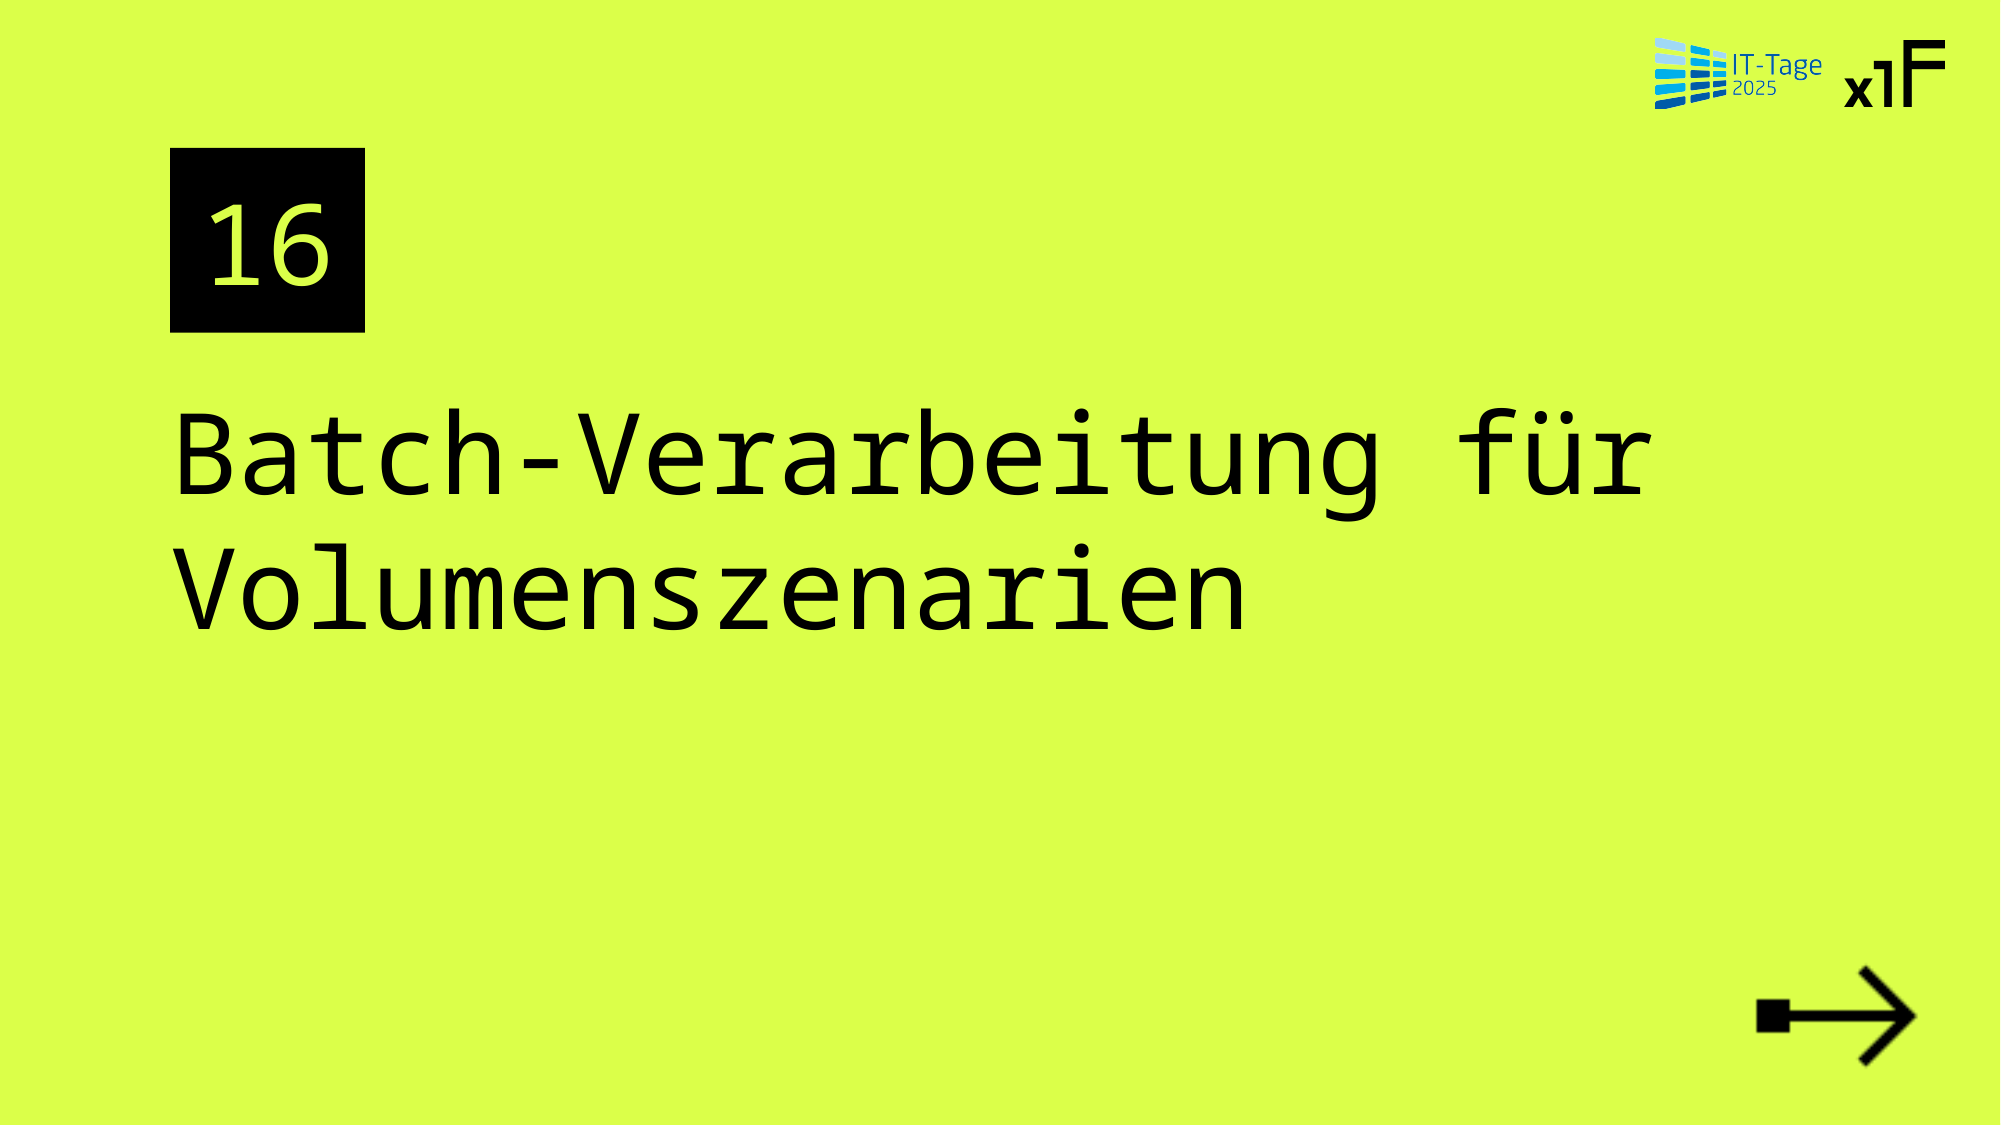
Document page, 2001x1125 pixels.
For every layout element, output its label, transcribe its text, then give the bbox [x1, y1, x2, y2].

picture [1702, 934, 1968, 1071]
picture [1844, 40, 1945, 107]
list Batch-Verarbeitung für Volumenszenarien [170, 364, 1855, 784]
list 16 [170, 147, 365, 333]
picture [1654, 38, 1822, 110]
